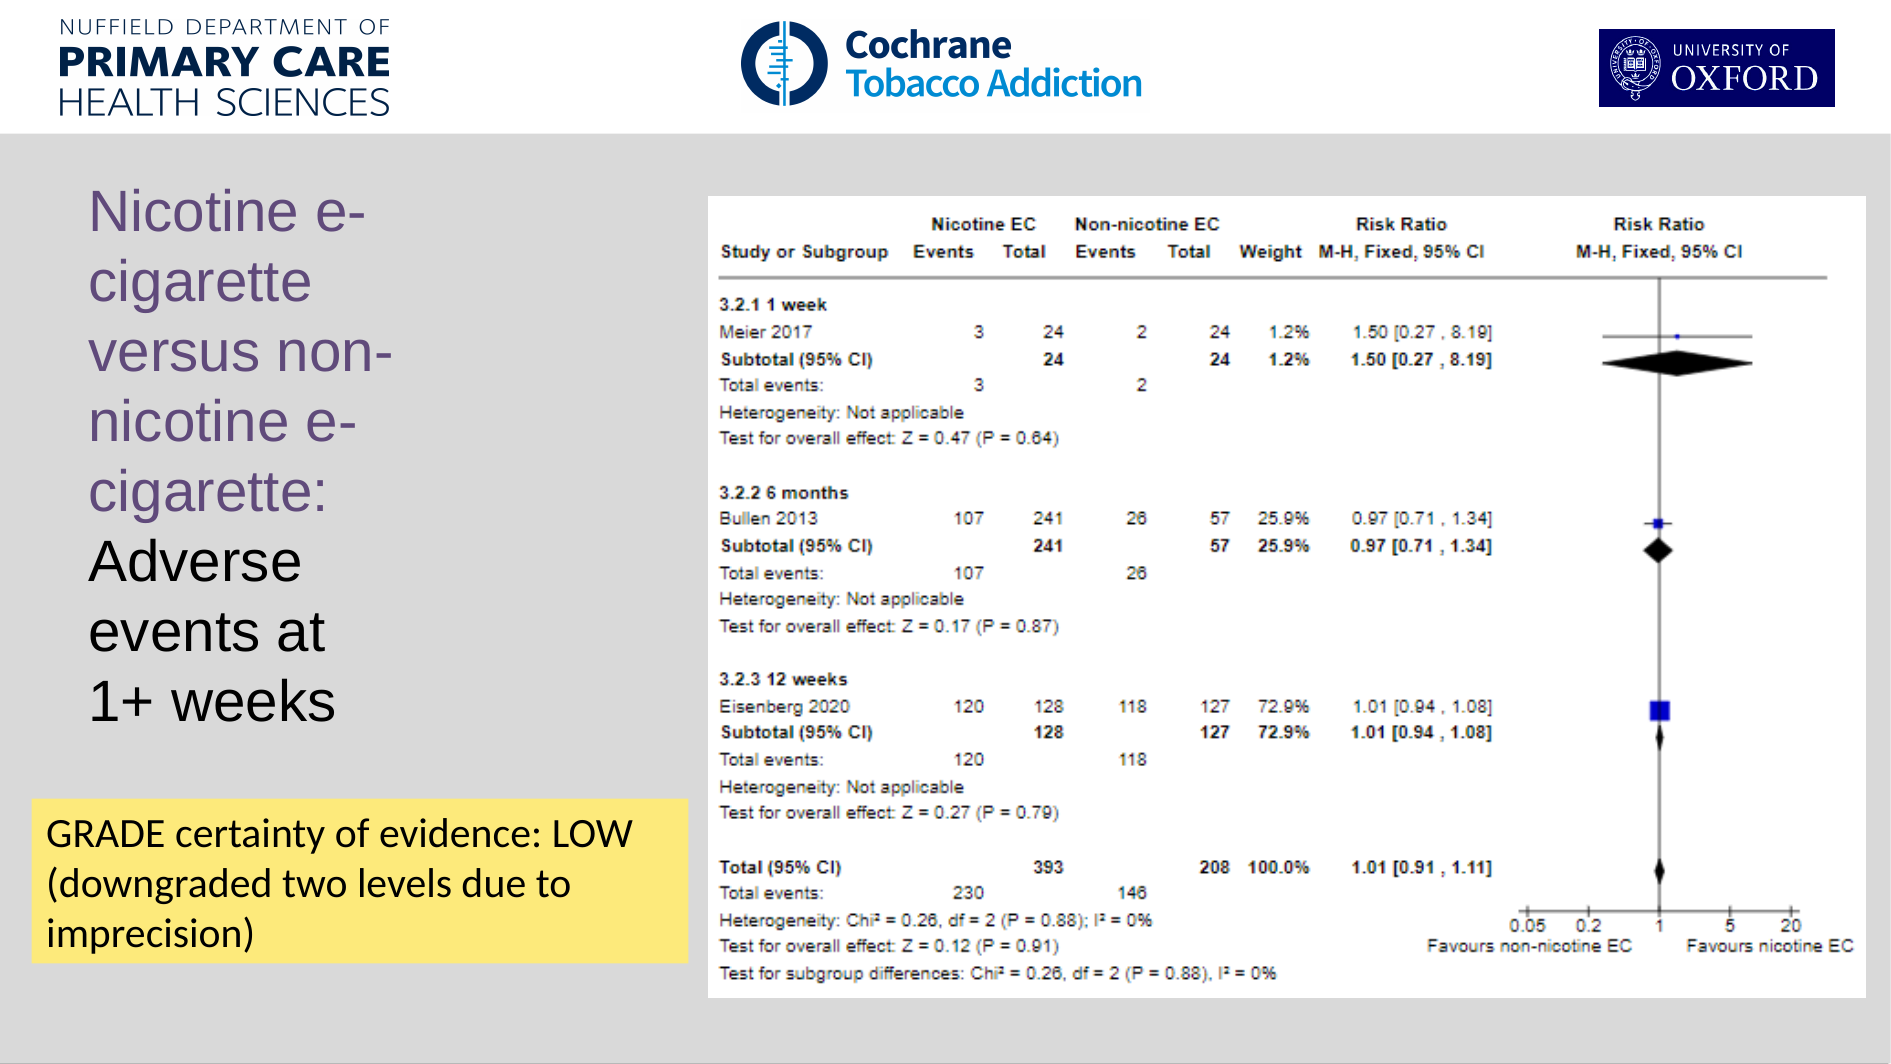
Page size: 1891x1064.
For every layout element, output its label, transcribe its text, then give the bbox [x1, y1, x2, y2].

title Nicotine e-cigarette versus non-nicotine e-cigarette: Adverse events at 1+ weeks [73, 165, 421, 265]
picture [741, 19, 1150, 113]
picture [707, 195, 1866, 998]
picture [60, 19, 389, 116]
text_box GRADE certainty of evidence: LOW (downgraded two levels due to imprecision) [31, 798, 689, 964]
picture [1599, 29, 1835, 107]
